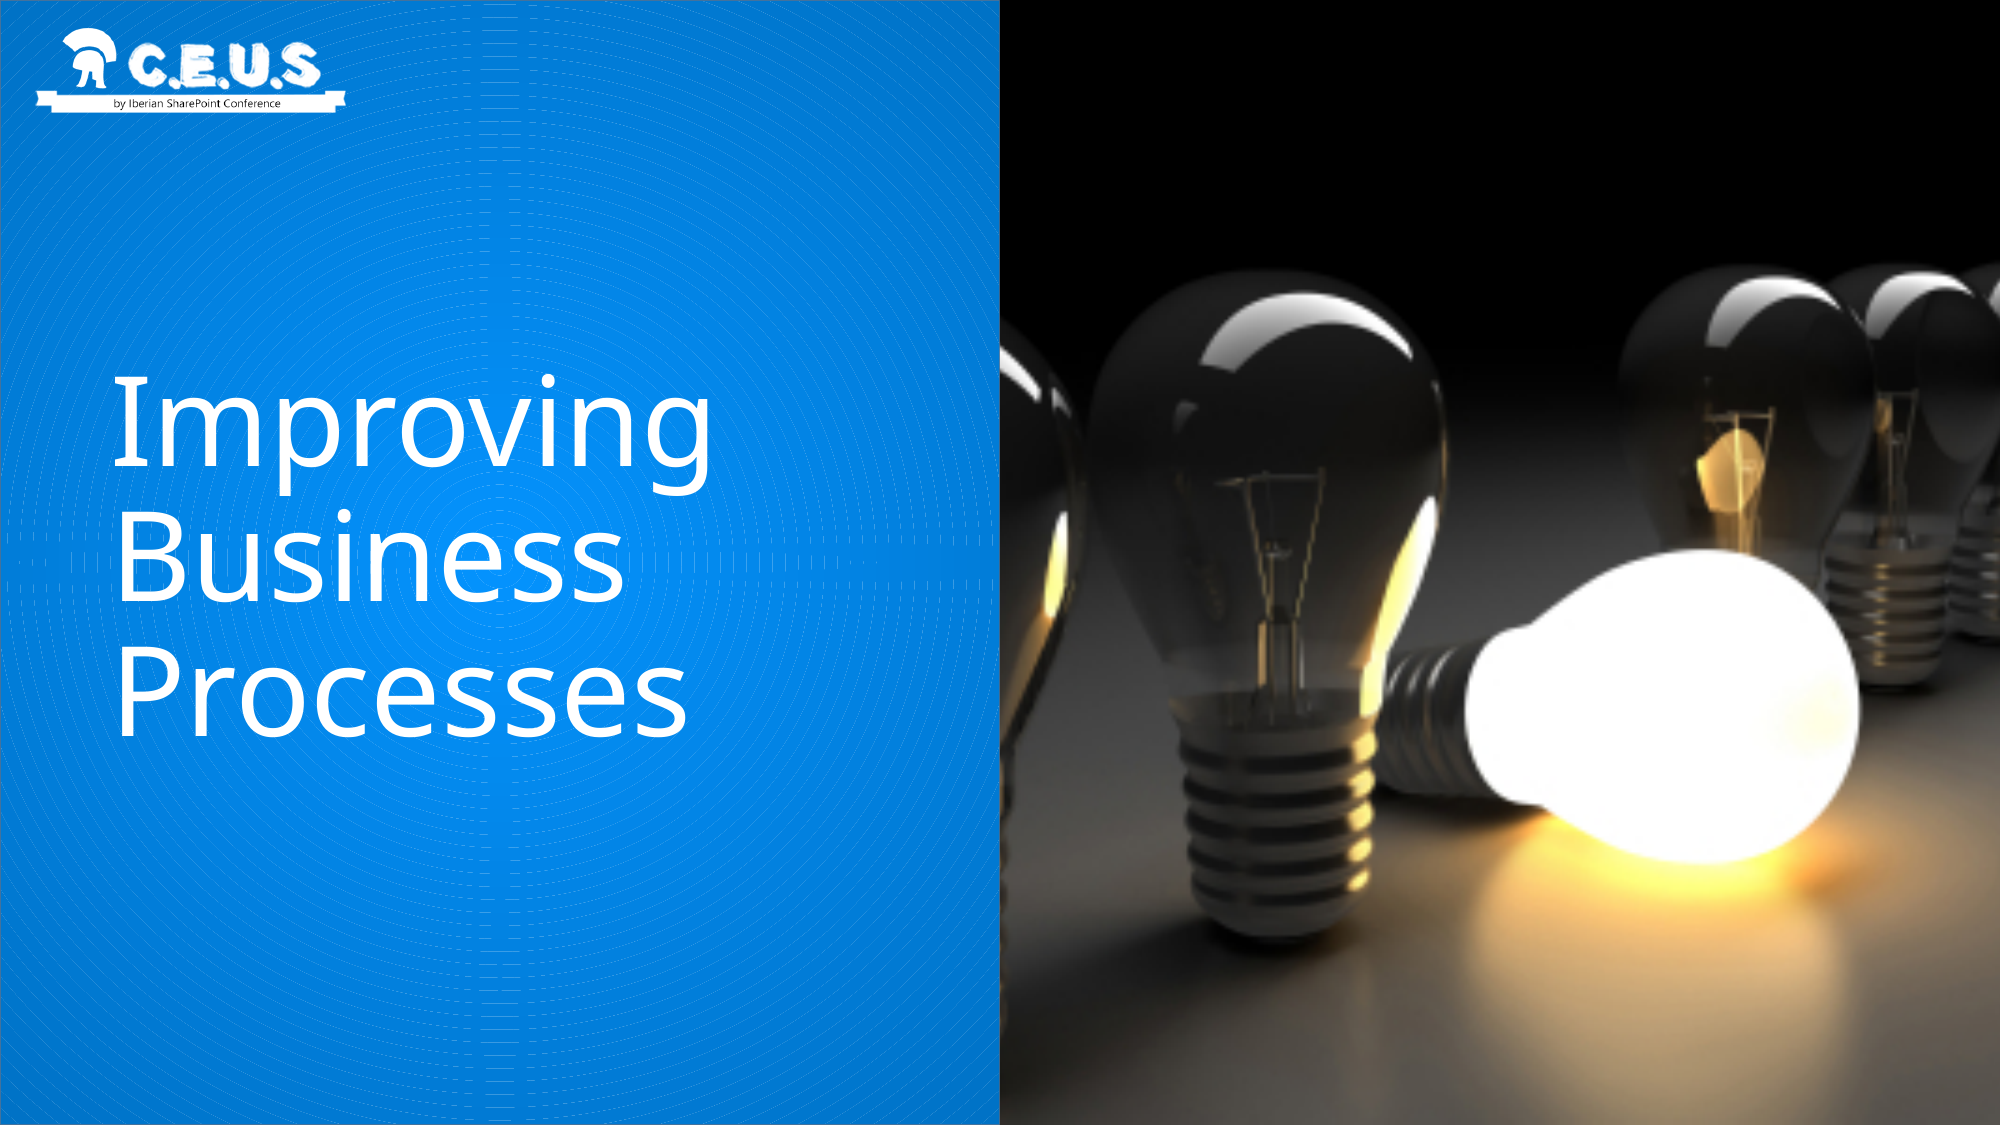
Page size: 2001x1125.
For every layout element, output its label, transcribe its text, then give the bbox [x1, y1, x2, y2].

picture [999, 0, 2000, 1125]
picture [25, 16, 353, 126]
title Improving Business Processes [94, 142, 905, 979]
